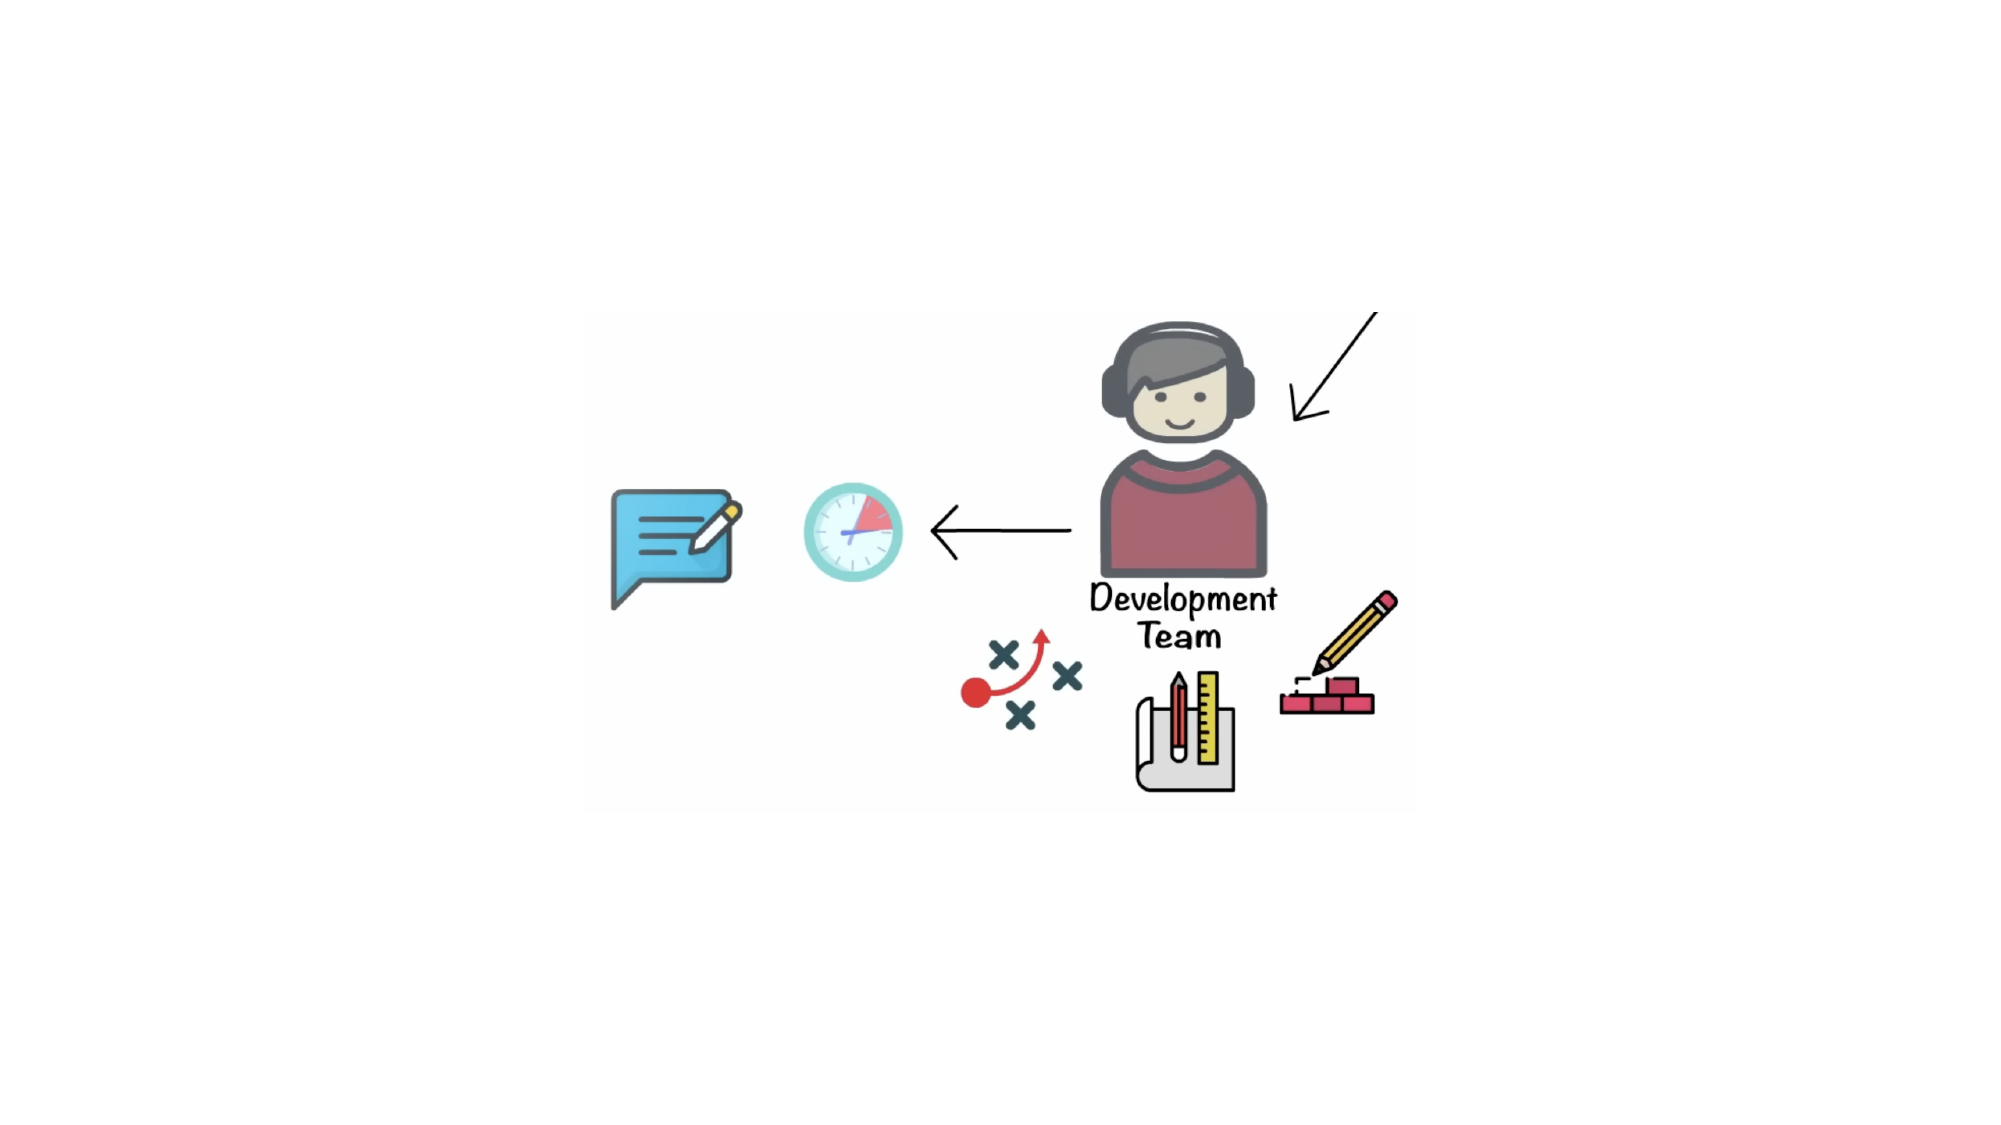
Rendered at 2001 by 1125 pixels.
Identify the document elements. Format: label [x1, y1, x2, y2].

picture [584, 312, 1416, 813]
